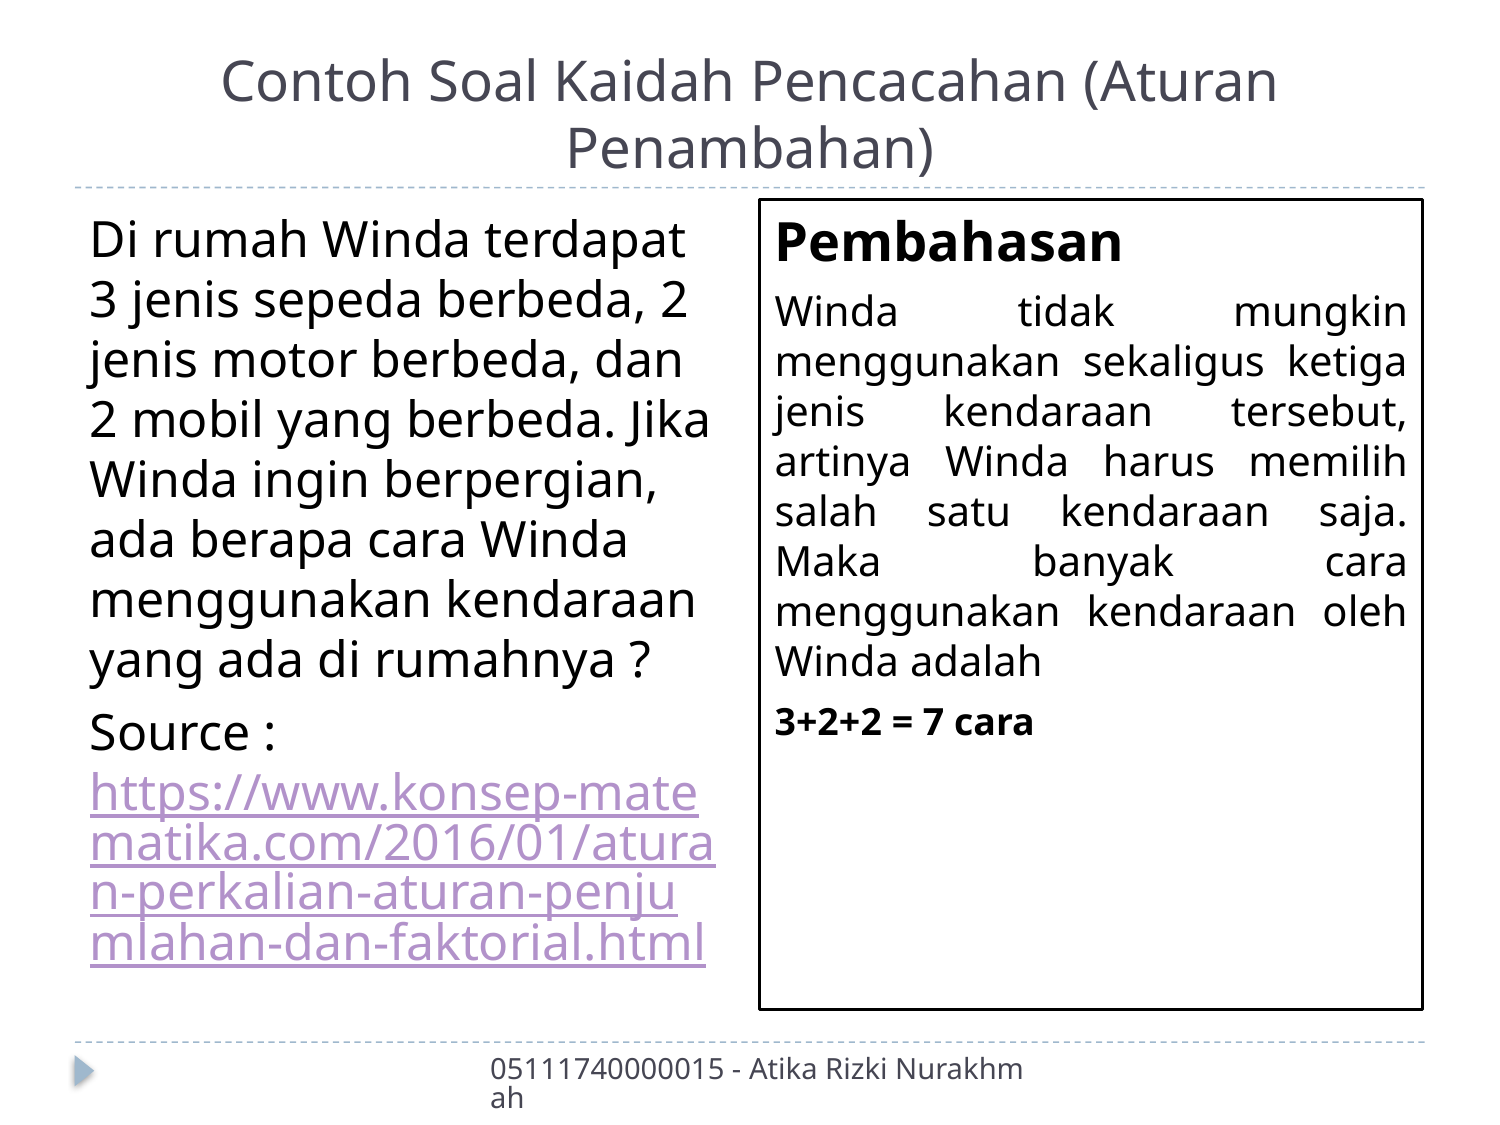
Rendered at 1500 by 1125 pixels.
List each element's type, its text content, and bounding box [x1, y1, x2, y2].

footer 05111740000015 - Atika Rizki Nurakhmah [475, 1042, 1051, 1103]
list Pembahasan Winda tidak mungkin menggunakan sekaligus ketiga jenis kendaraan tersebut, artinya Winda harus memilih salah satu kendaraan saja. Maka banyak cara menggunakan kendaraan oleh Winda adalah 3+2+2 = 7 cara [758, 198, 1424, 1011]
title Contoh Soal Kaidah Pencacahan (Aturan Penambahan) [75, 37, 1425, 188]
list Di rumah Winda terdapat 3 jenis sepeda berbeda, 2 jenis motor berbeda, dan 2 mobil yang berbeda. Jika Winda ingin berpergian, ada berapa cara Winda menggunakan kendaraan yang ada di rumahnya ? Source : https://www.konsep-matematika.com/2016/01/aturan-perkalian-aturan-penjumlahan-dan-faktorial.html [75, 200, 738, 1010]
